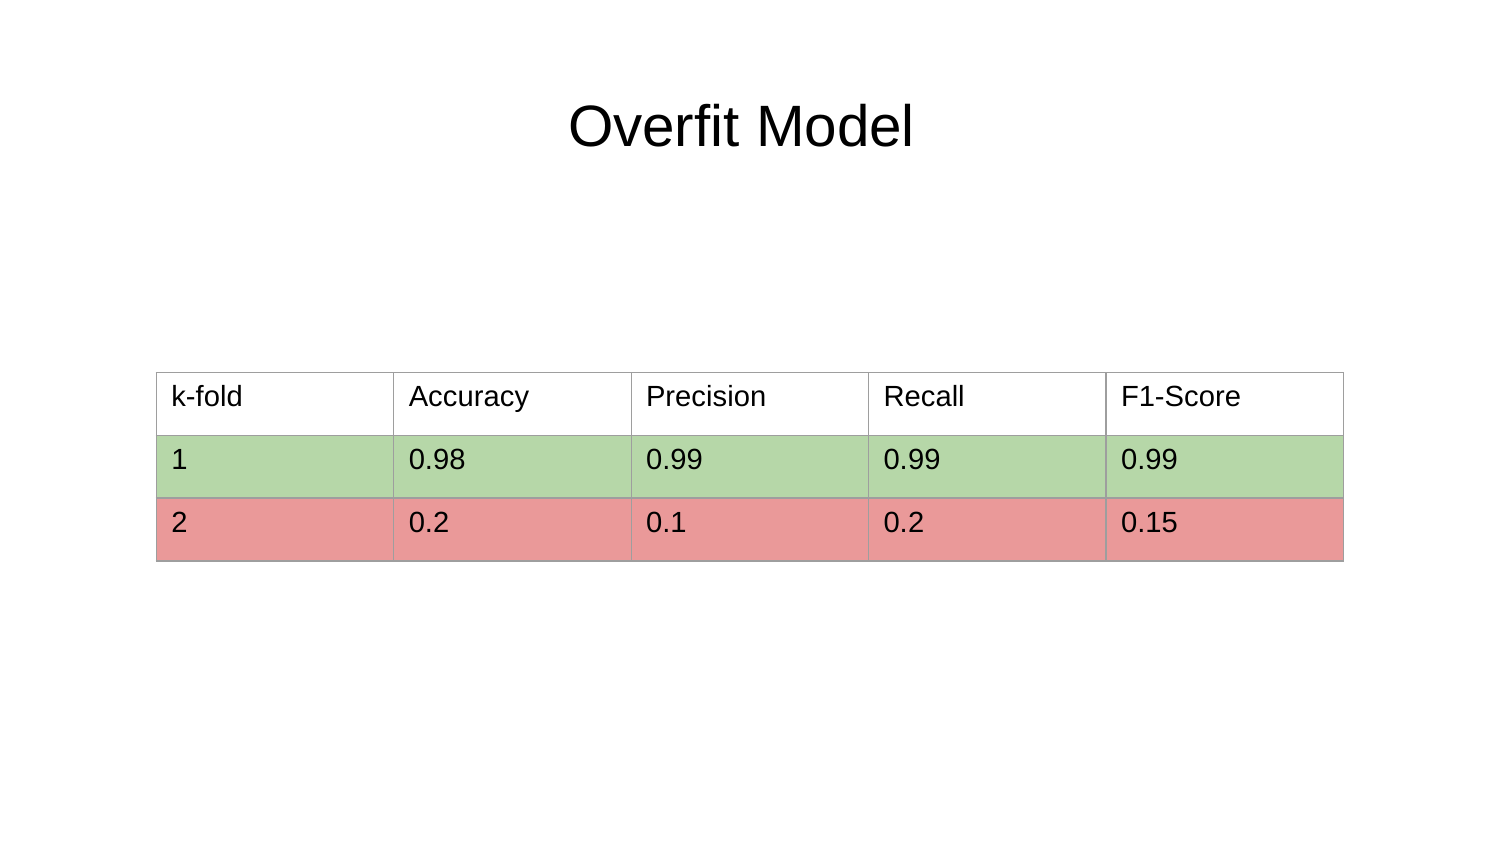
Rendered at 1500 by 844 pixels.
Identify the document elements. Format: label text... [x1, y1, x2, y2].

table_cell 0.2 [869, 499, 1105, 560]
table_cell 0.99 [1107, 436, 1343, 497]
text_box Overfit Model [51, 72, 1449, 167]
table_header F1-Score [1107, 373, 1343, 435]
table_cell 0.98 [394, 436, 631, 497]
text_box [51, 189, 1449, 750]
table_header Accuracy [394, 373, 631, 435]
table_cell 0.99 [869, 436, 1105, 497]
table_cell 1 [157, 436, 393, 497]
table_header k-fold [157, 373, 393, 435]
table_cell 0.15 [1107, 499, 1343, 560]
table_cell 2 [157, 499, 393, 560]
table_cell 0.1 [632, 499, 868, 560]
table_header Precision [632, 373, 868, 435]
table_cell 0.99 [632, 436, 868, 497]
table_cell 0.2 [394, 499, 631, 560]
table_header Recall [869, 373, 1105, 435]
